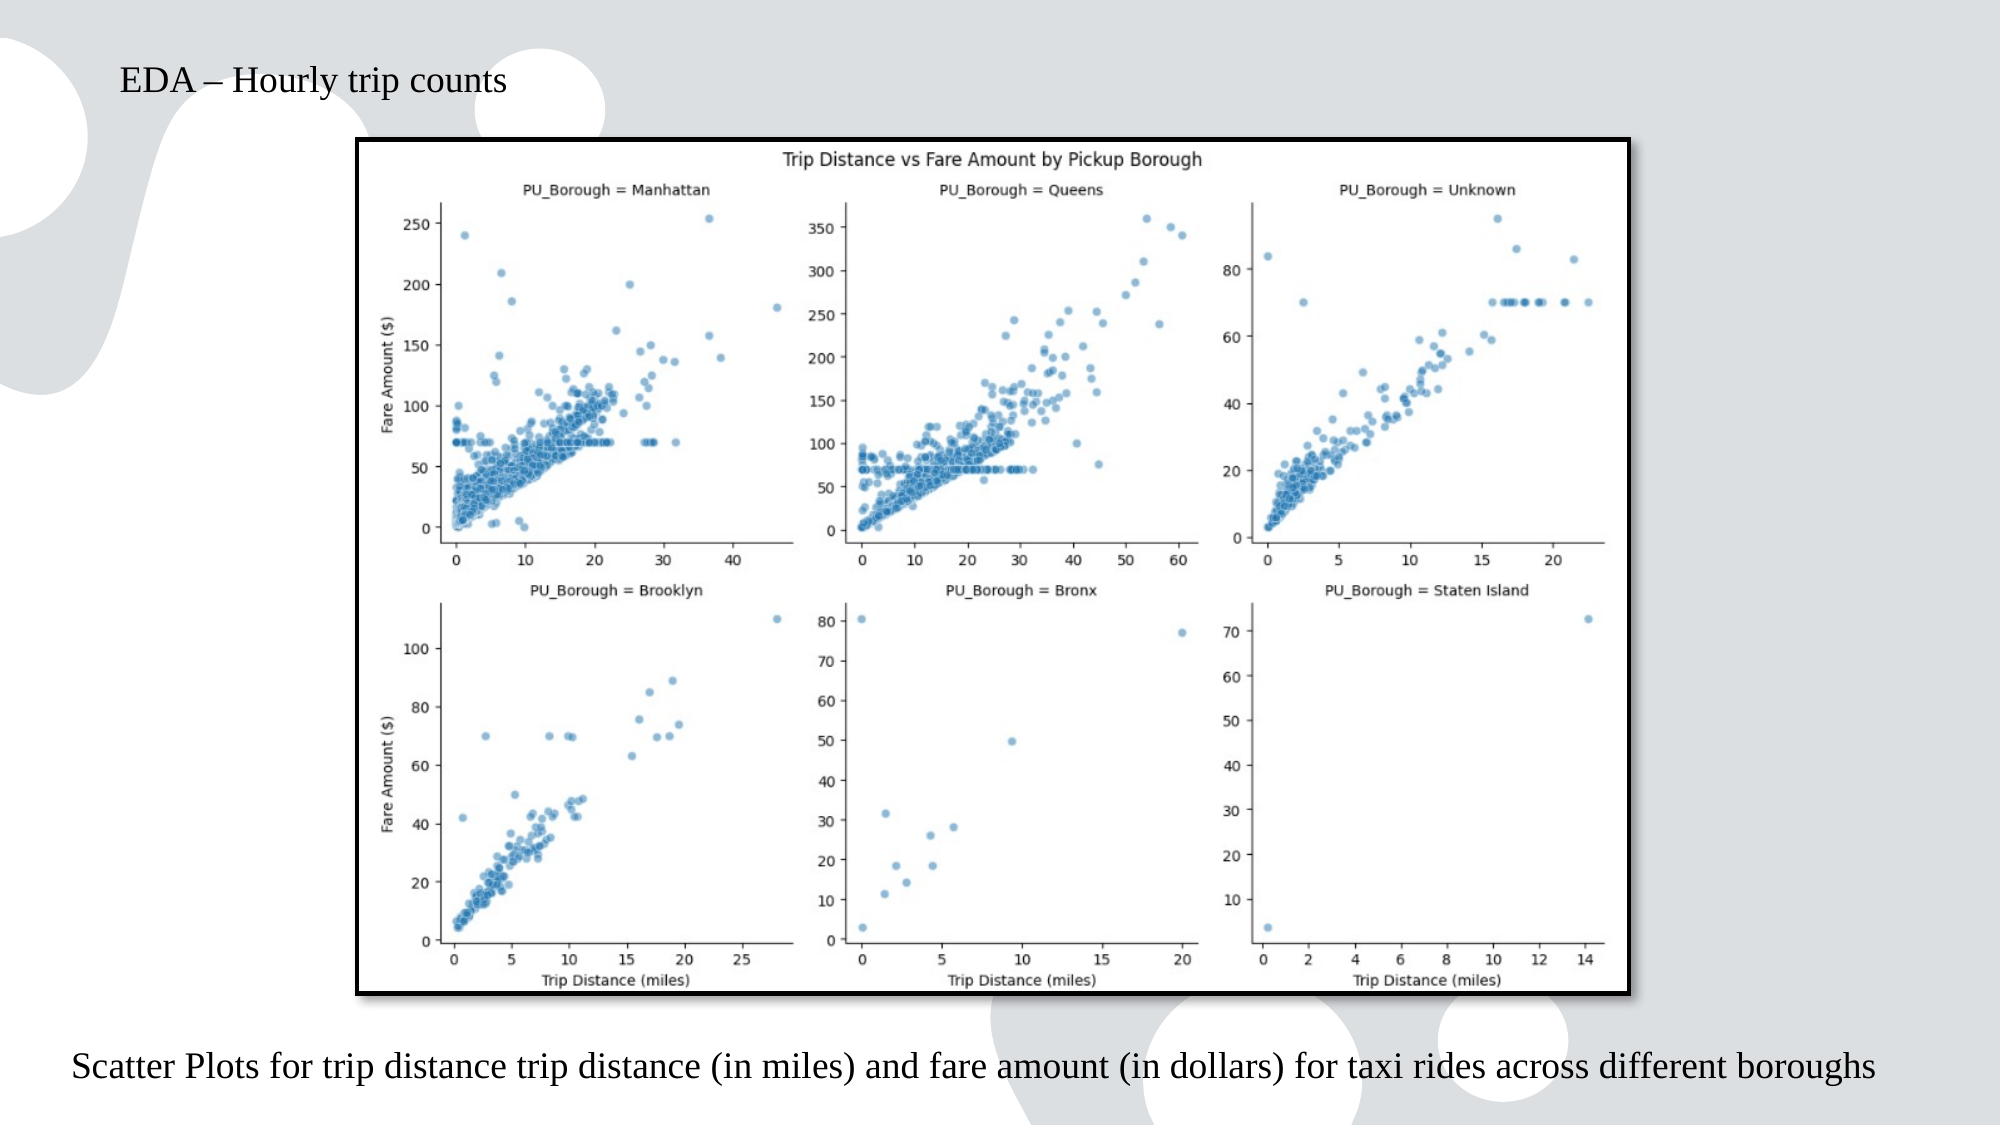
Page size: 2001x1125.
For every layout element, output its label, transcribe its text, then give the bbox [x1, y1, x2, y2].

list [359, 141, 1627, 992]
text_box EDA – Hourly trip counts [104, 48, 523, 108]
text_box Scatter Plots for trip distance trip distance (in miles) and fare amount (in dollars) for taxi rides across different boroughs [56, 1033, 1975, 1094]
